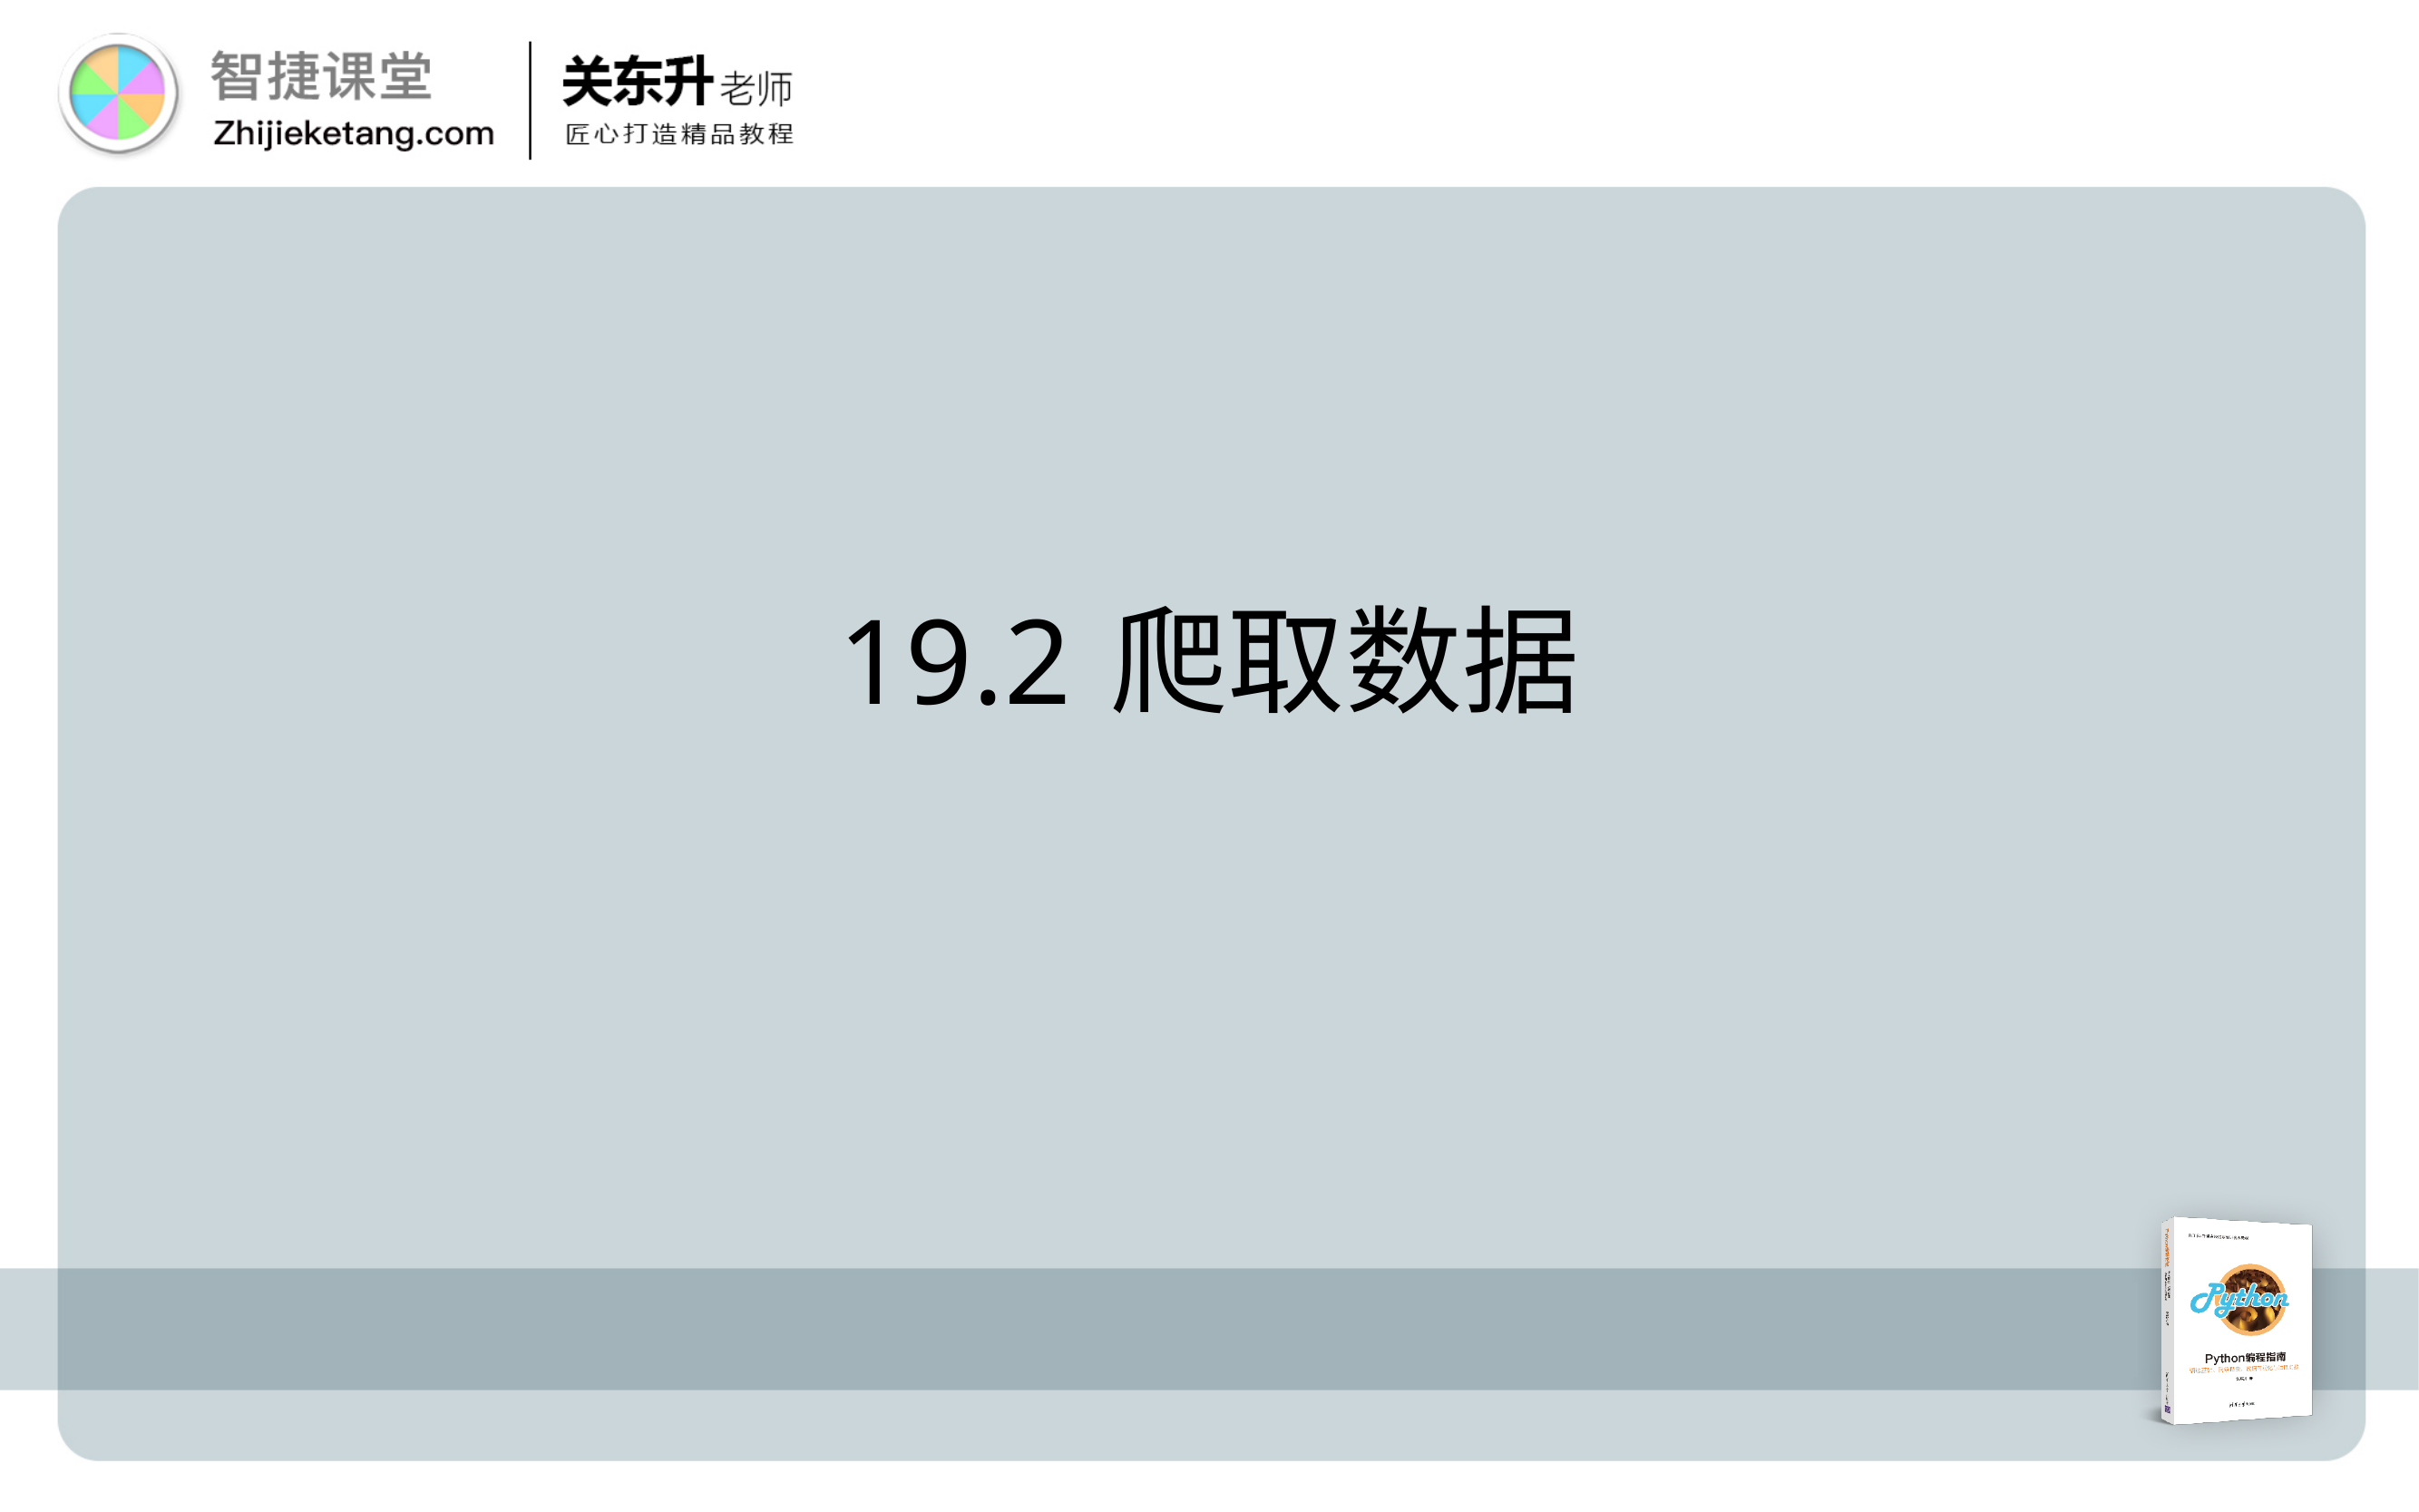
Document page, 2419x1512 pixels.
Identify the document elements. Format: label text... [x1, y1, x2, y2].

picture [0, 0, 2419, 1512]
title 19.2 爬取数据 [448, 401, 1971, 914]
